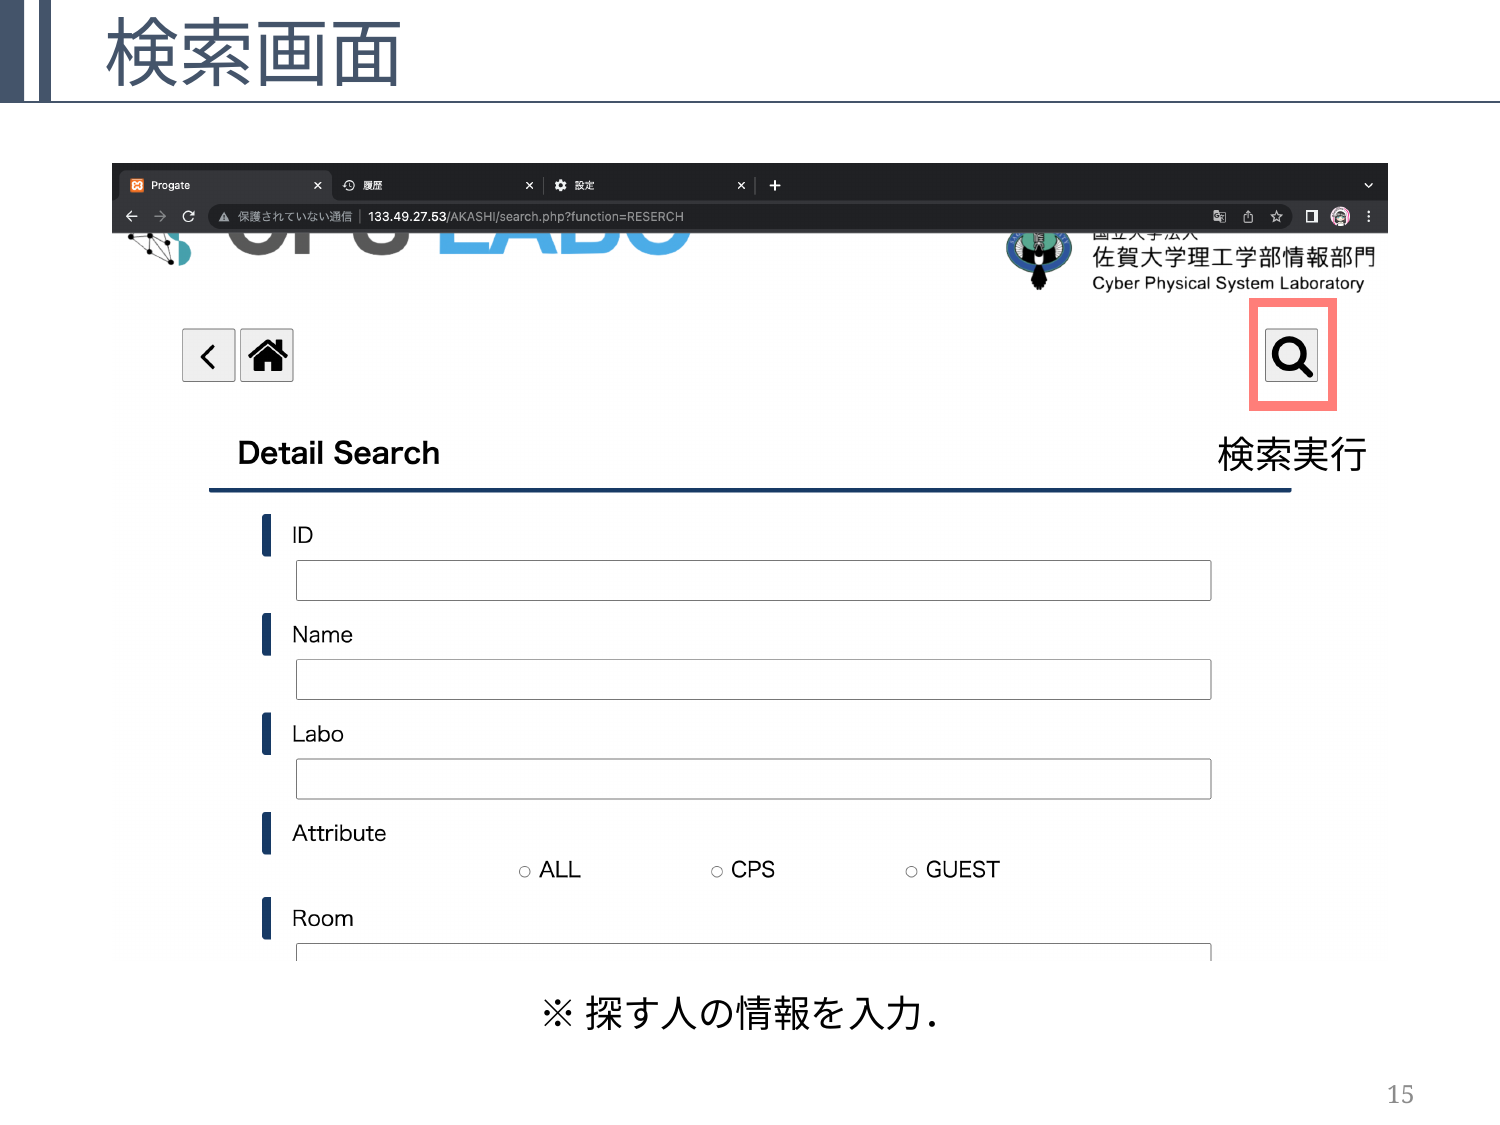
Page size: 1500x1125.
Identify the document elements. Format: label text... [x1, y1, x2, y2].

slide_number 15 [1092, 1065, 1430, 1125]
text_box ※探す人の情報を入力． [524, 982, 976, 1043]
text_box 検索画面 [89, 0, 574, 101]
picture [112, 163, 1388, 961]
text_box [0, 0, 25, 101]
text_box [38, 0, 52, 101]
